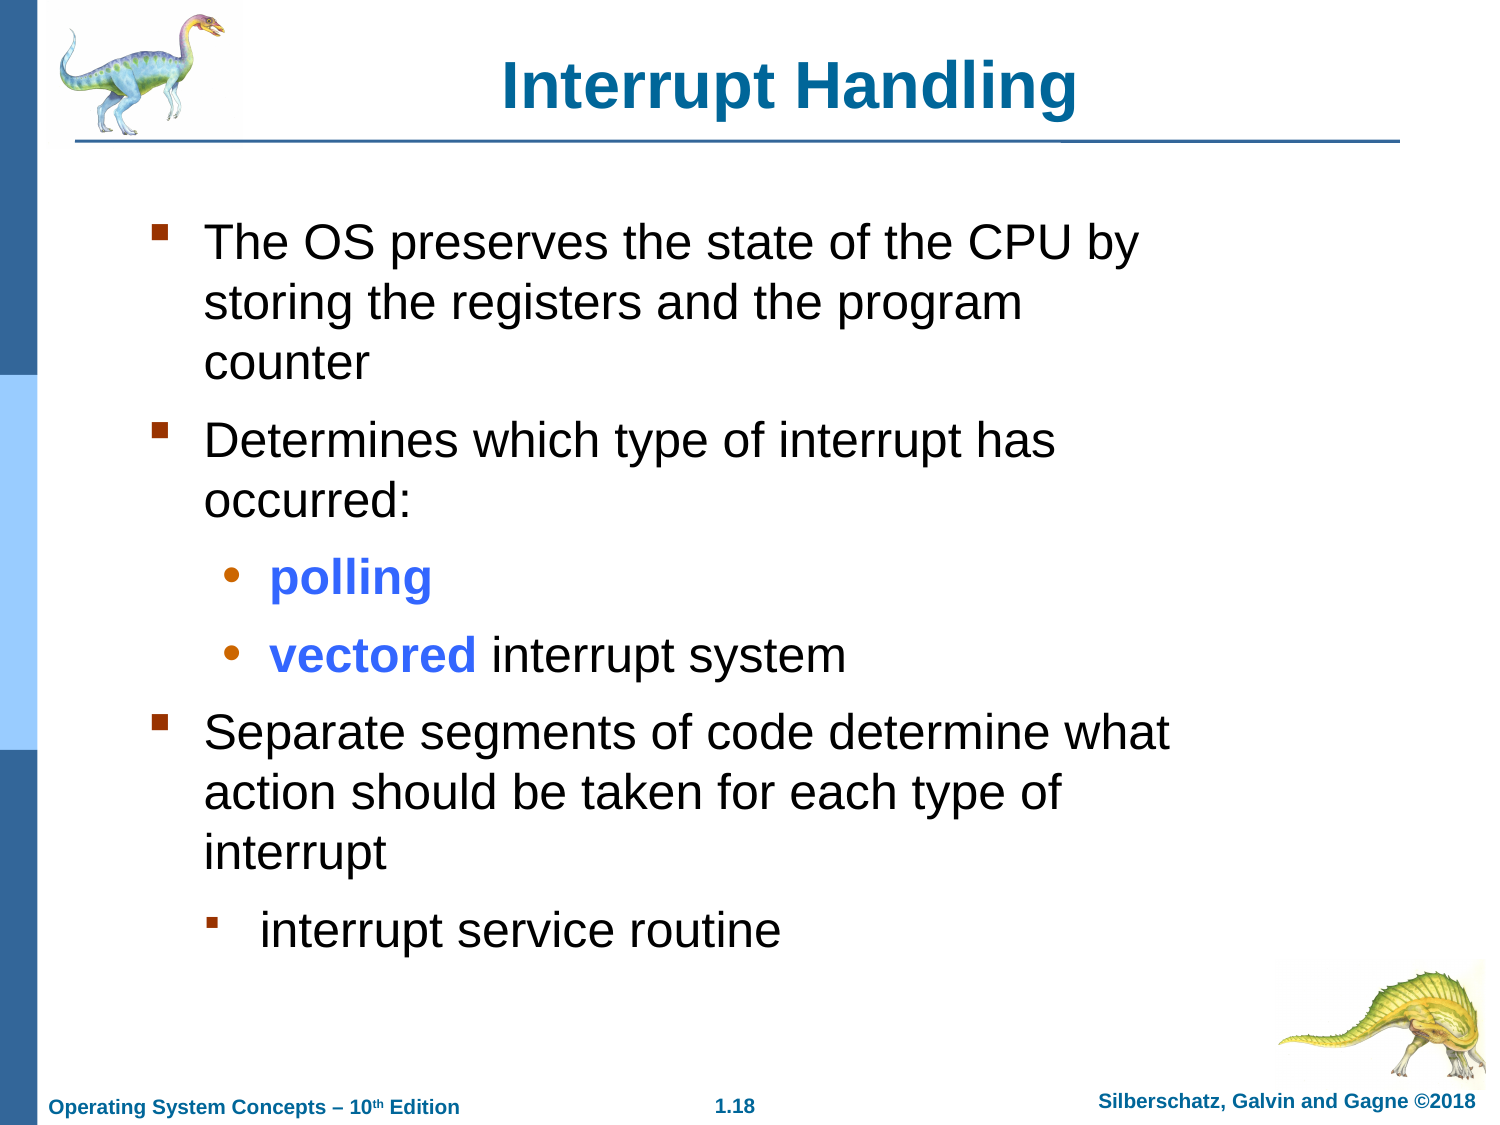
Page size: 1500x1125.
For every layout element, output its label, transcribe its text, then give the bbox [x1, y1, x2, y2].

title Interrupt Handling [174, 0, 1408, 130]
list The OS preserves the state of the CPU by storing the registers and the program counter Determines which type of interrupt has occurred: polling vectored interrupt system Separate segments of code determine what action should be taken for each type of interrupt interrupt service routine [132, 202, 1217, 891]
picture [1275, 959, 1486, 1090]
picture [46, 0, 243, 149]
